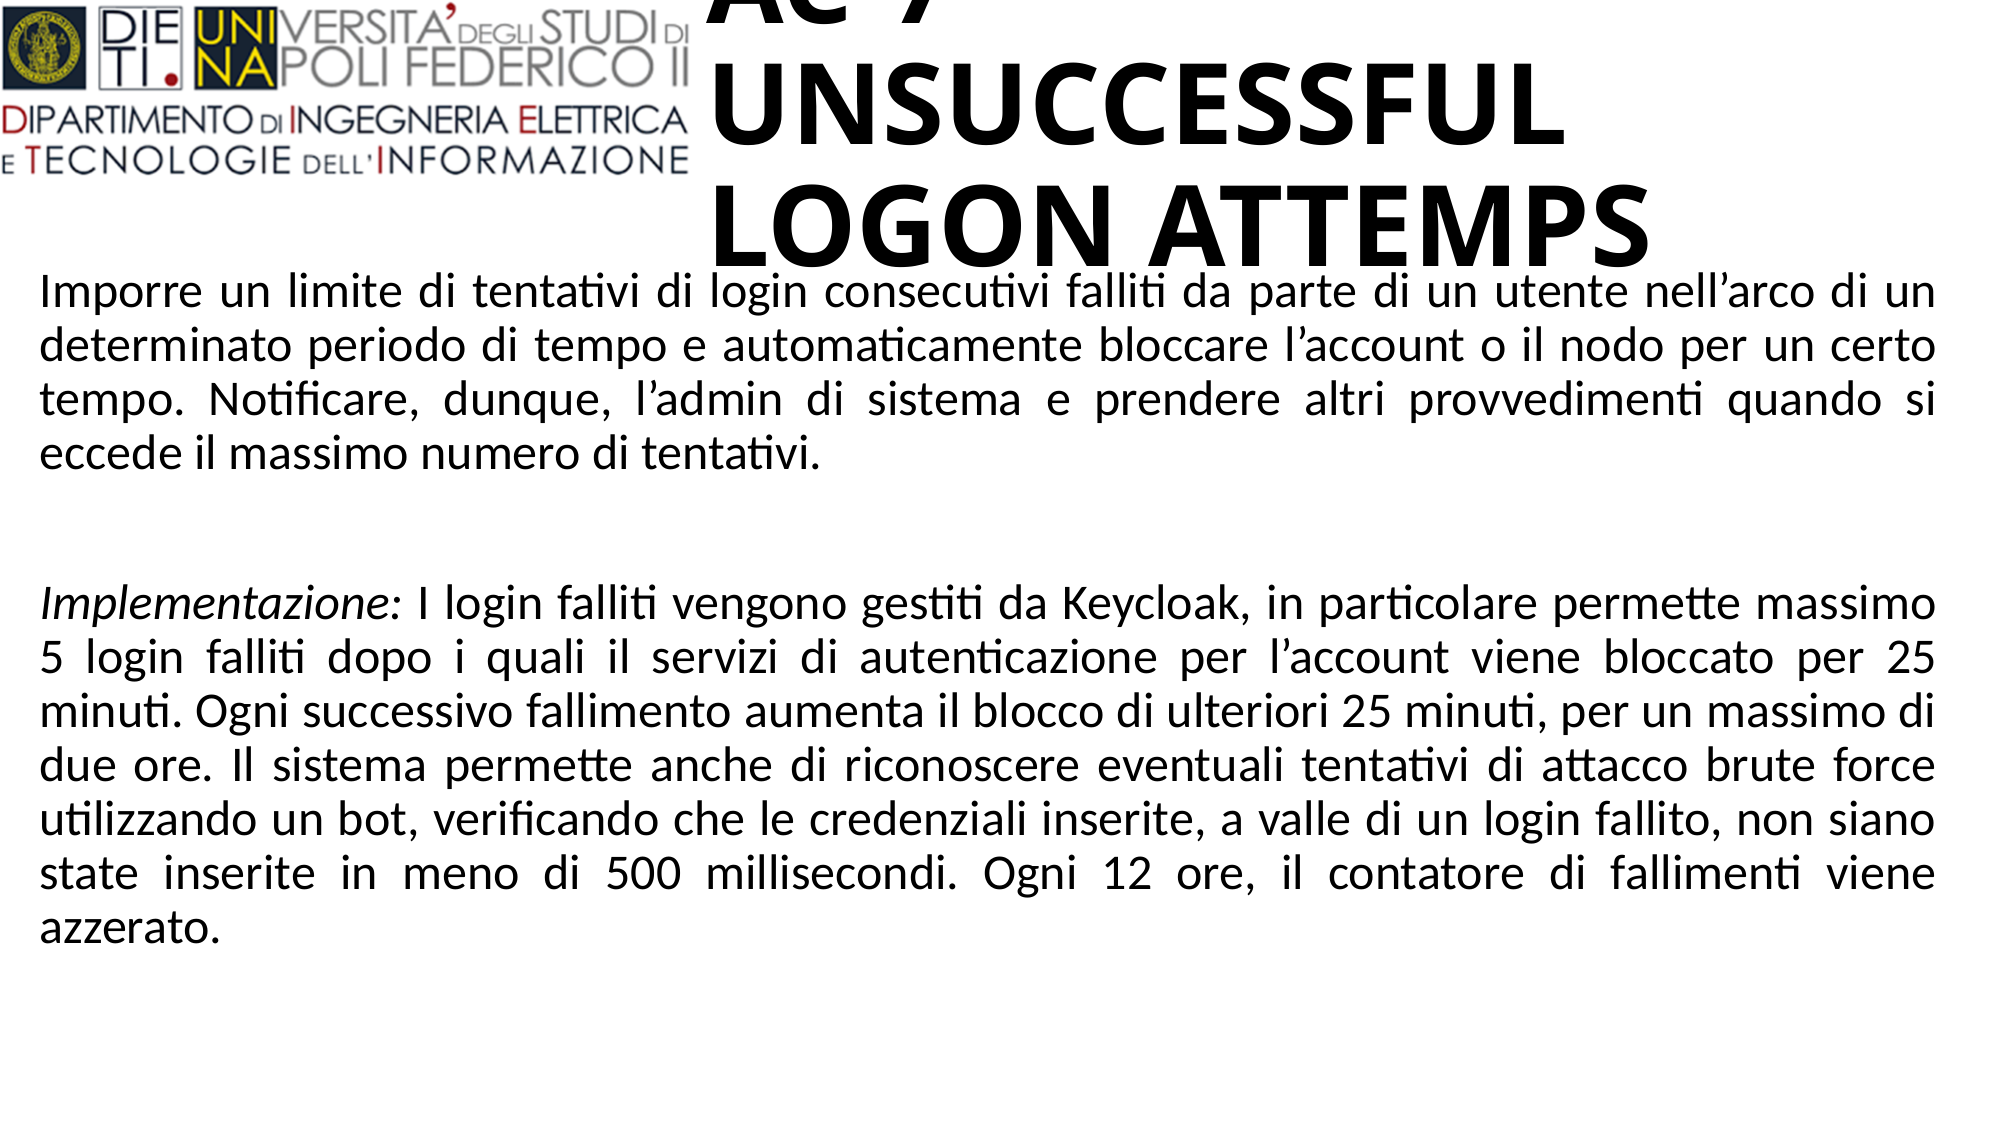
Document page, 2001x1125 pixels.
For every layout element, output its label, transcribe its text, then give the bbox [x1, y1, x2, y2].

picture [0, 0, 692, 178]
list Imporre un limite di tentativi di login consecutivi falliti da parte di un utente nell’arco di un determinato periodo di tempo e automaticamente bloccare l’account o il nodo per un certo tempo. Notificare, dunque, l’admin di sistema e prendere altri provvedimenti quando si eccede il massimo numero di tentativi. Implementazione: I login falliti vengono gestiti da Keycloak, in particolare permette massimo 5 login falliti dopo i quali il servizi di autenticazione per l’account viene bloccato per 25 minuti. Ogni successivo fallimento aumenta il blocco di ulteriori 25 minuti, per un massimo di due ore. Il sistema permette anche di riconoscere eventuali tentativi di attacco brute force utilizzando un bot, verificando che le credenziali inserite, a valle di un login fallito, non siano state inserite in meno di 500 millisecondi. Ogni 12 ore, il contatore di fallimenti viene azzerato. [24, 257, 1953, 994]
title AC-7 UNSUCCESSFUL LOGON ATTEMPS [691, 0, 1683, 218]
